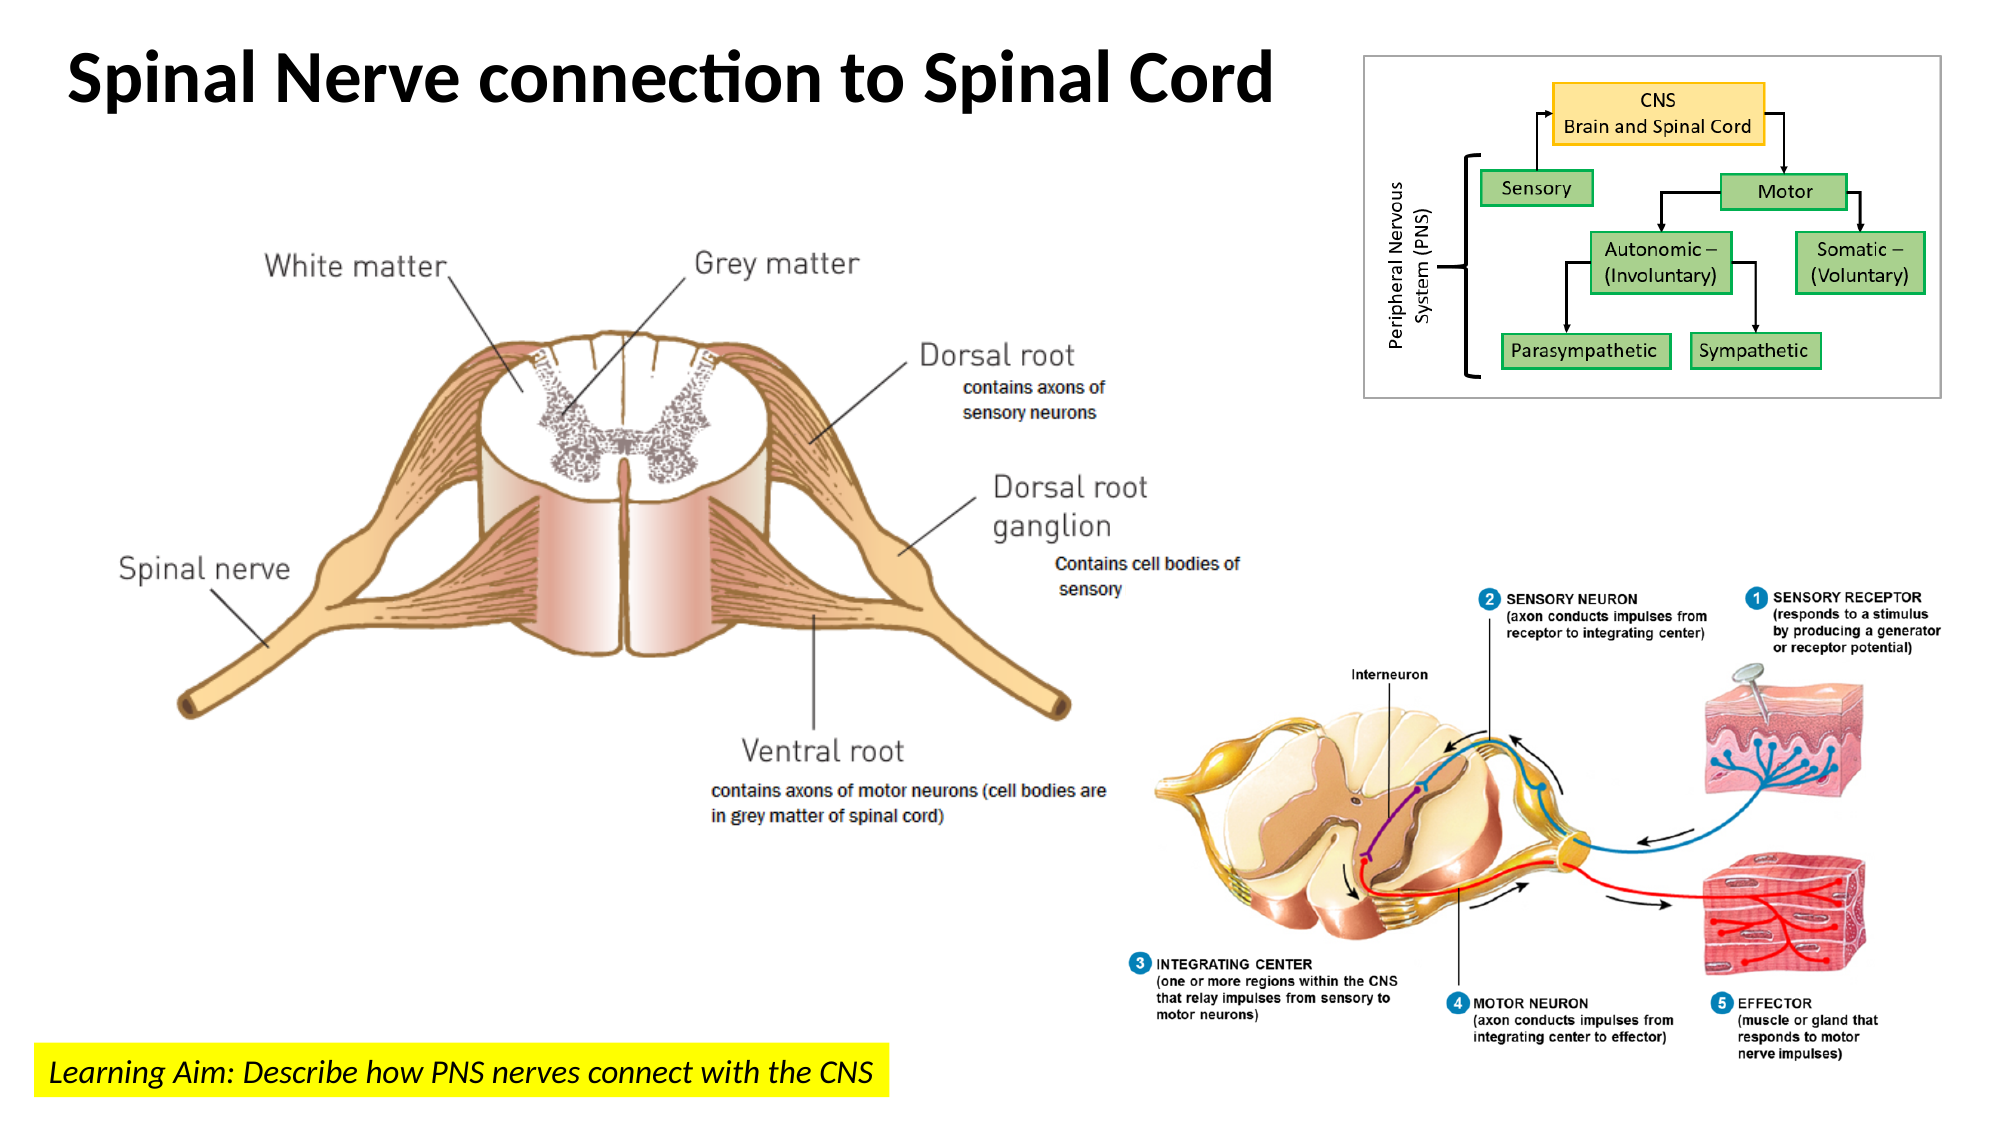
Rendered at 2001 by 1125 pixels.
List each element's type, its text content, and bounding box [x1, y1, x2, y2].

picture [20, 130, 1949, 1069]
picture [1354, 46, 1949, 408]
title Spinal Nerve connection to Spinal Cord [52, 26, 1675, 131]
text_box Learning Aim: Describe how PNS nerves connect with the CNS [34, 1042, 890, 1098]
